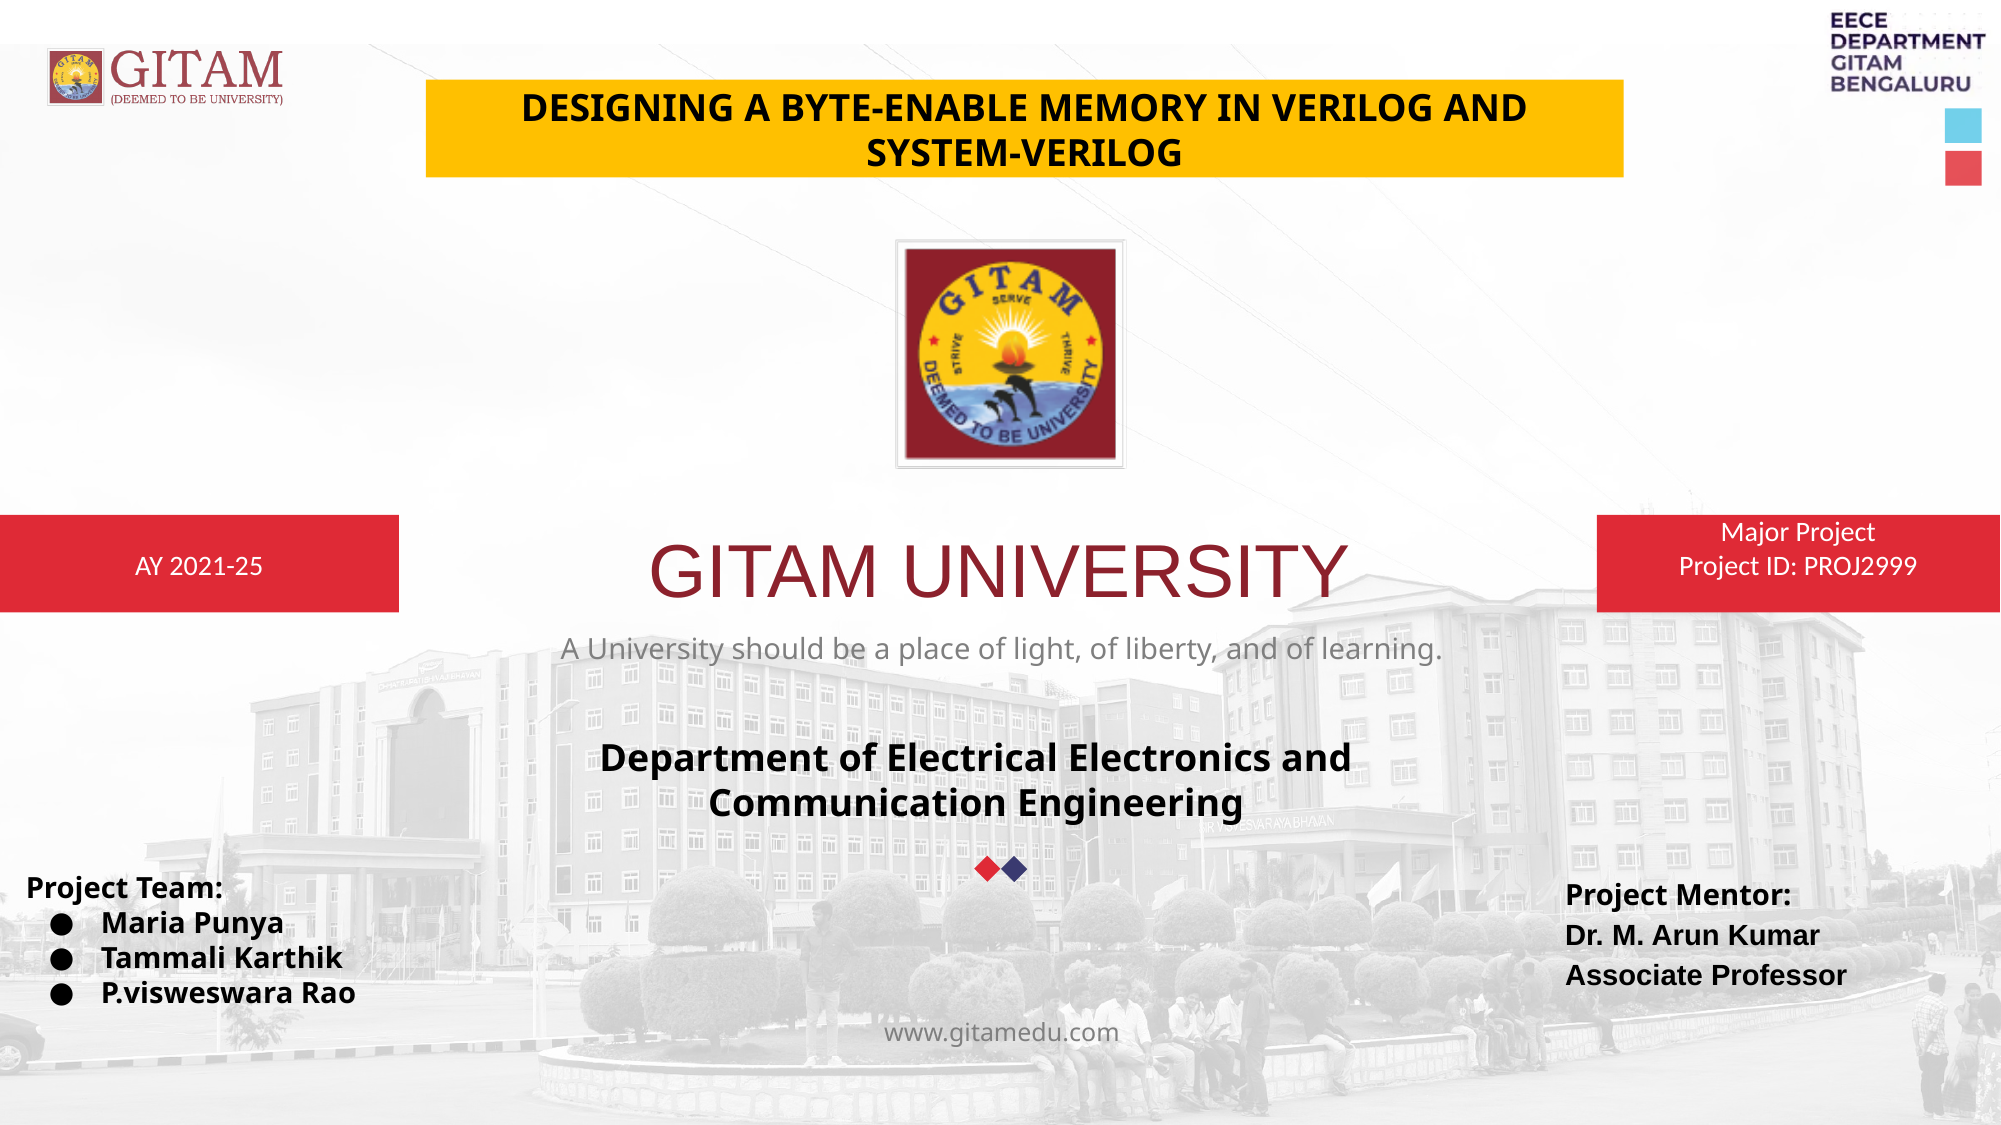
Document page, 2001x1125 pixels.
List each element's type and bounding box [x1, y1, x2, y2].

picture [0, 613, 2000, 1125]
text_box [981, 850, 1020, 888]
picture [0, 1, 2000, 514]
text_box [0, 514, 2000, 613]
